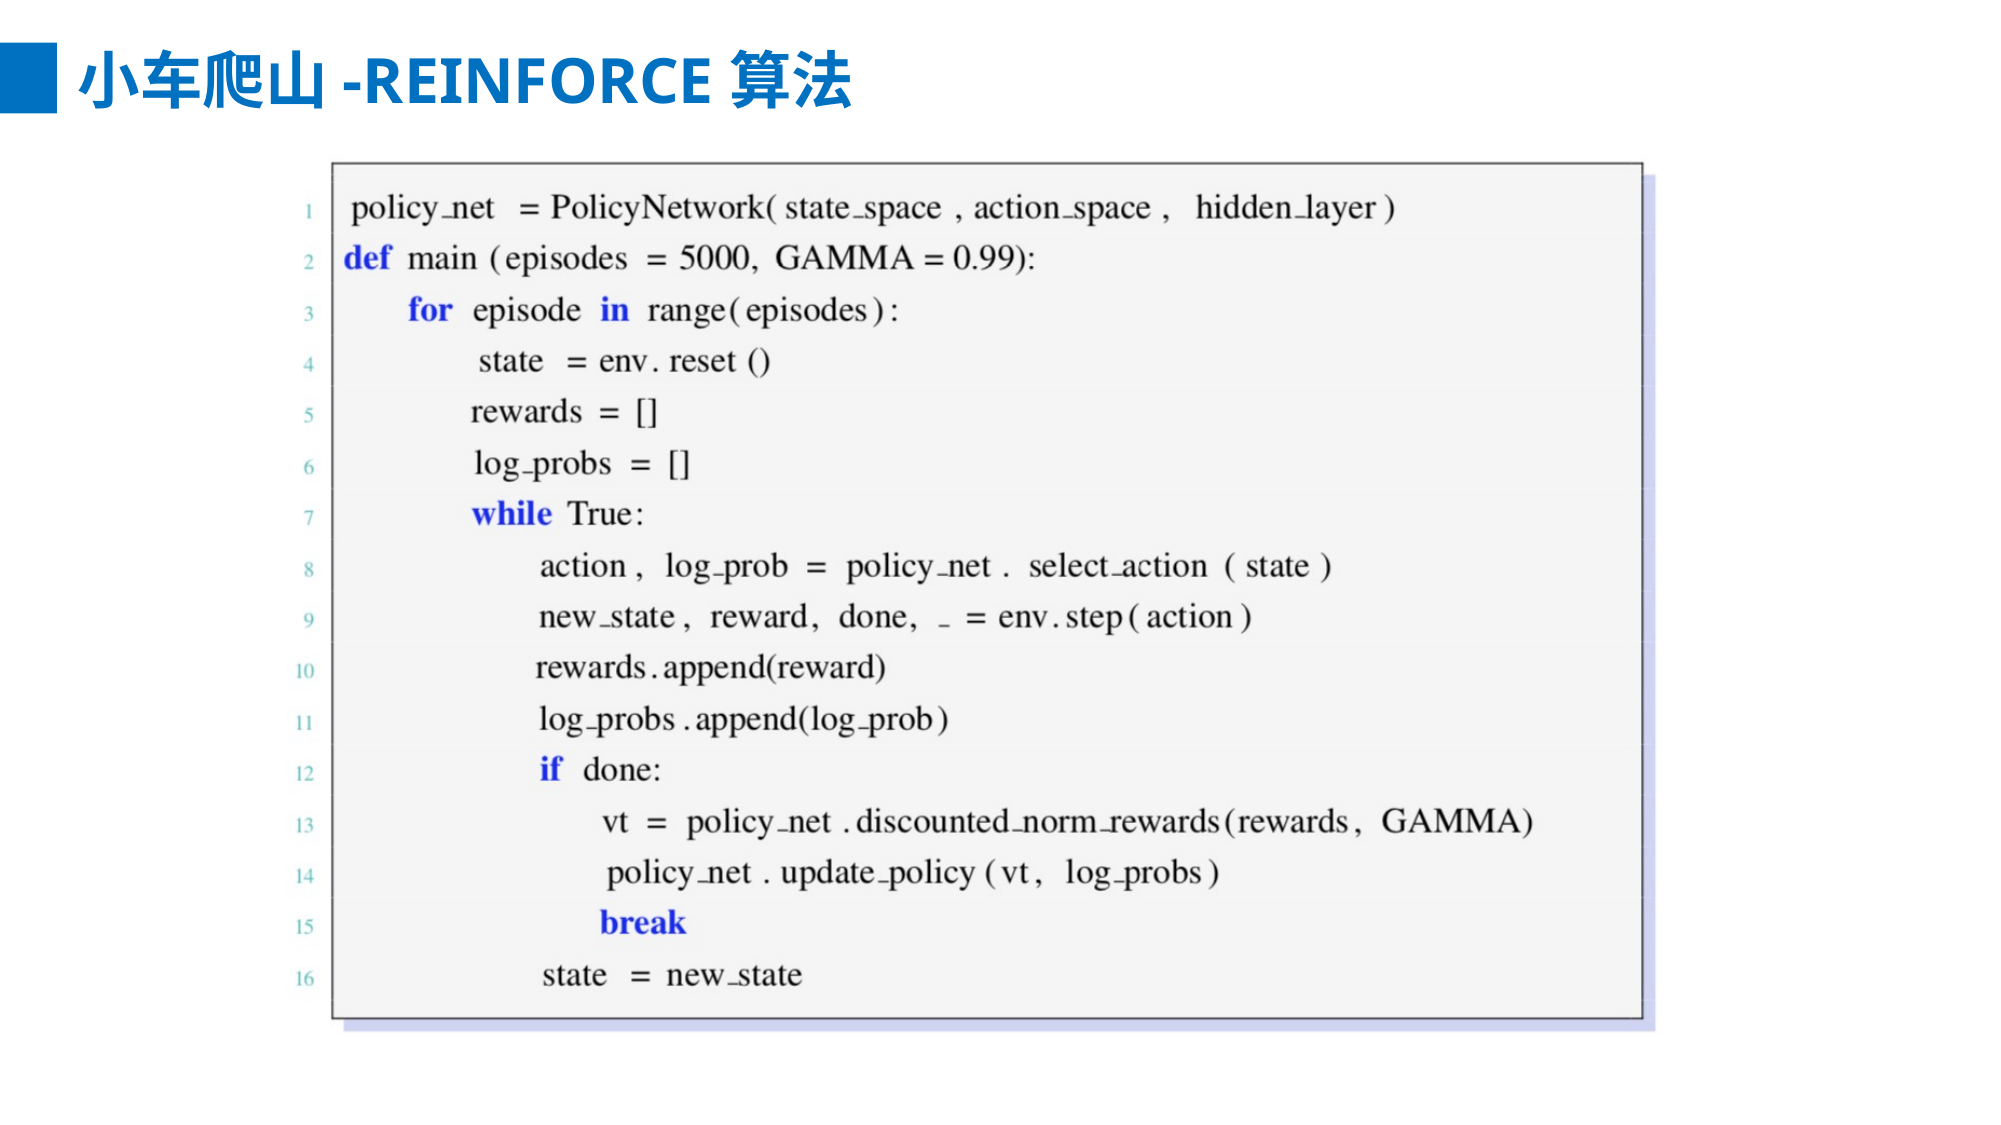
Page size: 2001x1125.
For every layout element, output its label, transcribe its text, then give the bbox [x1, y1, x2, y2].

picture [286, 155, 1667, 1042]
list 小车爬山-REINFORCE算法 [77, 49, 1588, 107]
